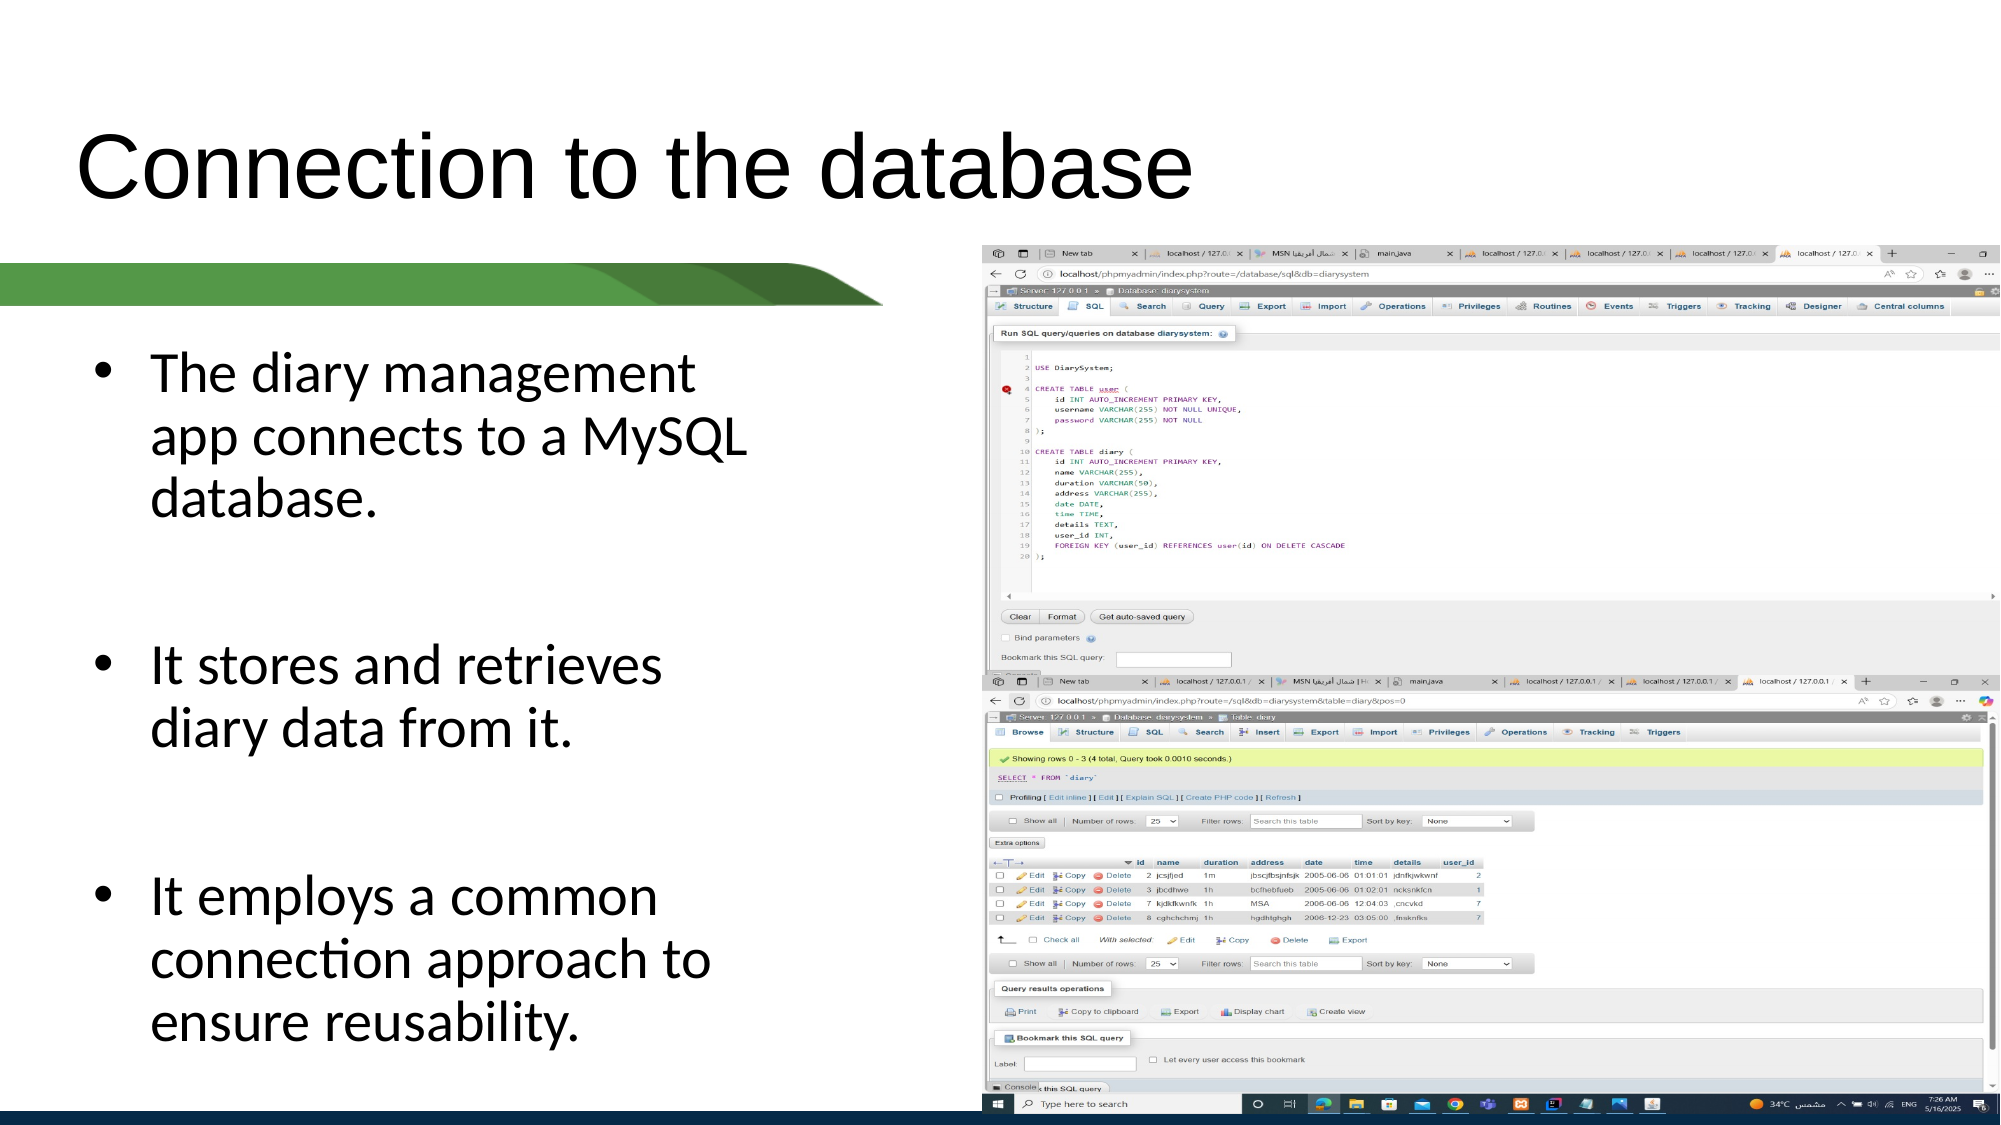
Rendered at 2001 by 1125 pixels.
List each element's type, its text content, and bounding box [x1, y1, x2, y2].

list The diary management app connects to a MySQL database. It stores and retrieves diary data from it. It employs a common connection approach to ensure reusability. [60, 334, 771, 1084]
picture [0, 263, 883, 306]
title Connection to the database [60, 59, 1930, 278]
picture [0, 0, 2000, 1125]
